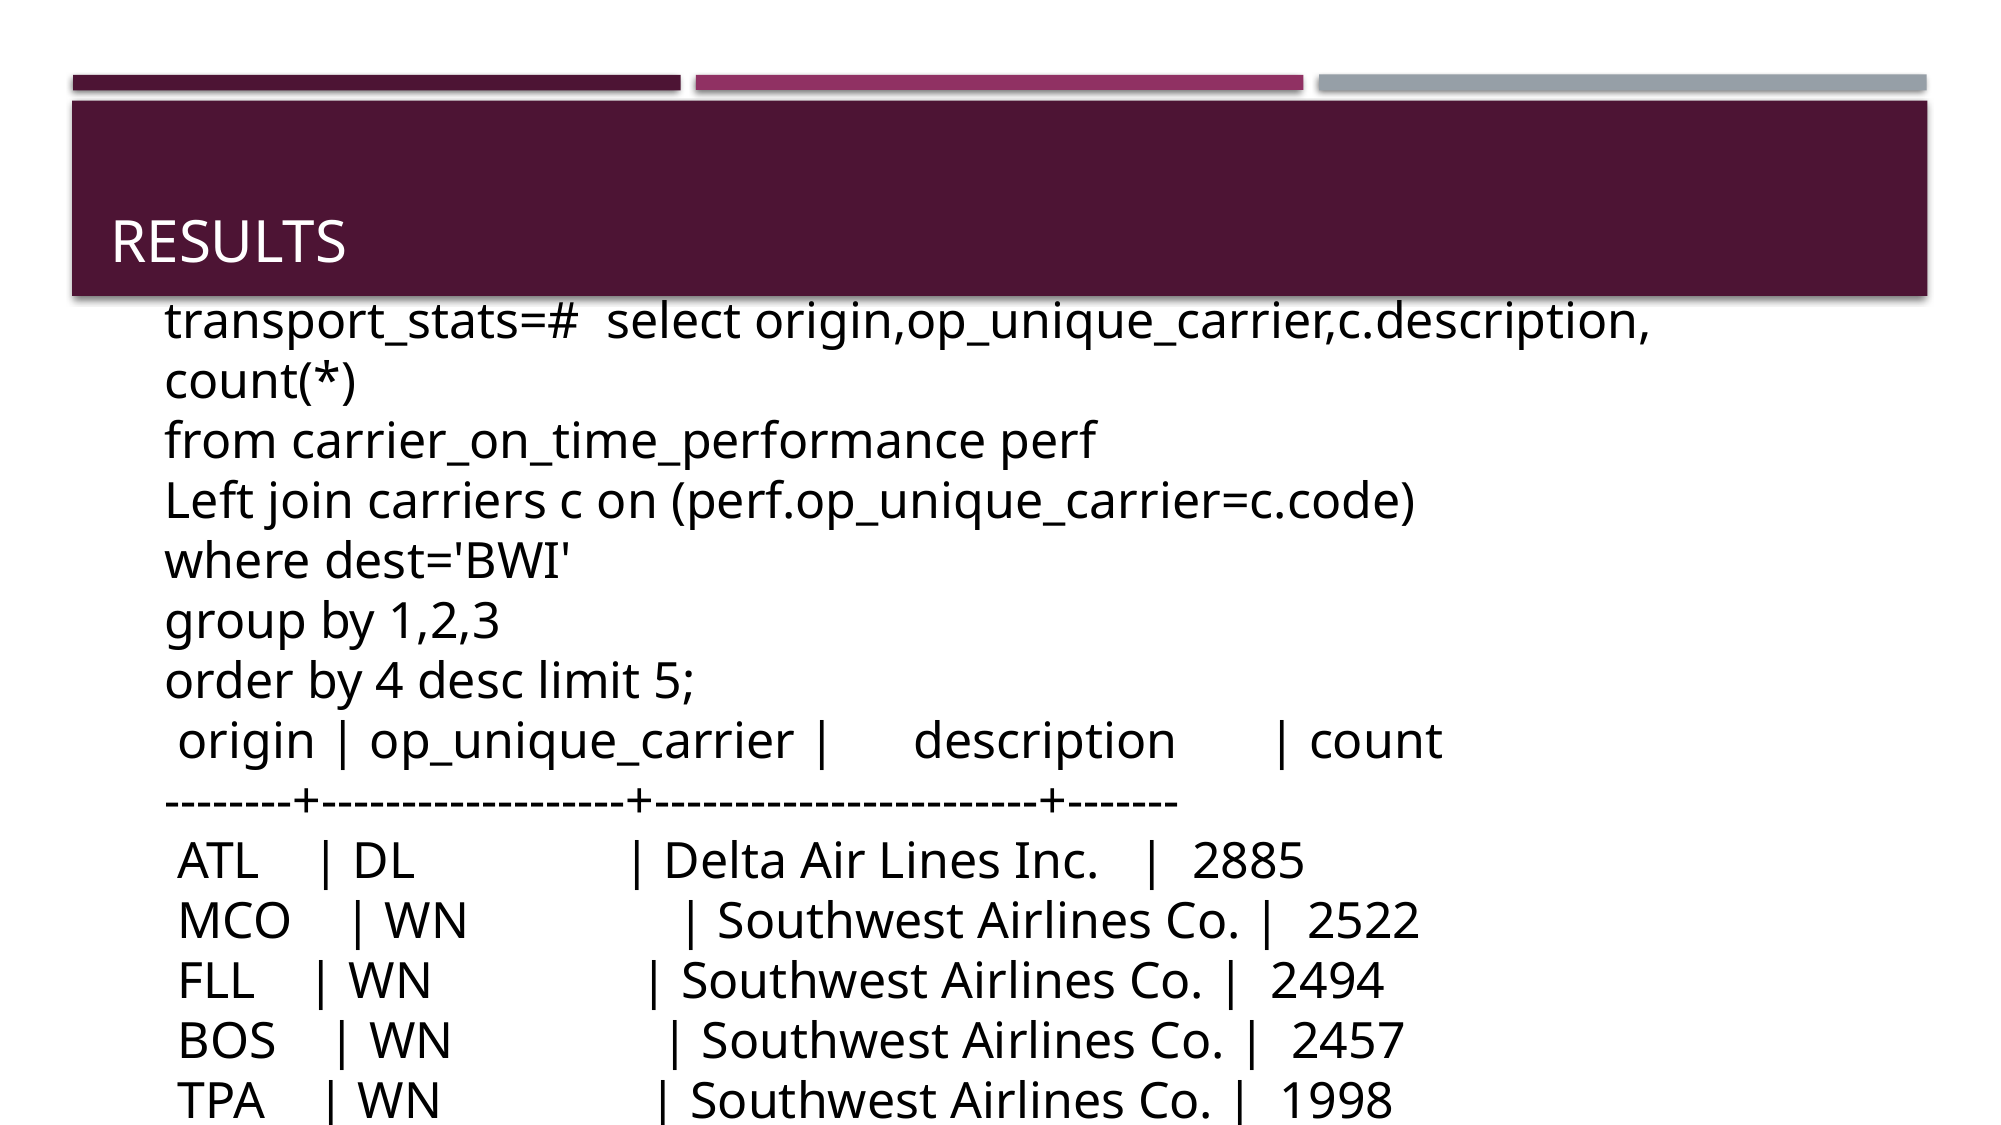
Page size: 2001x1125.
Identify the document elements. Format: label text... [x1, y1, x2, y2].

title results [95, 115, 1905, 282]
text_box transport_stats=# select origin,op_unique_carrier,c.description, count(*) from carrier_on_time_performance perf Left join carriers c on (perf.op_unique_carrier=c.code) where dest='BWI' group by 1,2,3 order by 4 desc limit 5; origin | op_unique_carrier | description | count --------+-------------------+------------------------+------- ATL | DL | Delta Air Lines Inc. | 2885 MCO | WN | Southwest Airlines Co. | 2522 FLL | WN | Southwest Airlines Co. | 2494 BOS | WN | Southwest Airlines Co. | 2457 TPA | WN | Southwest Airlines Co. | 1998 (5 rows) [150, 281, 1715, 1125]
